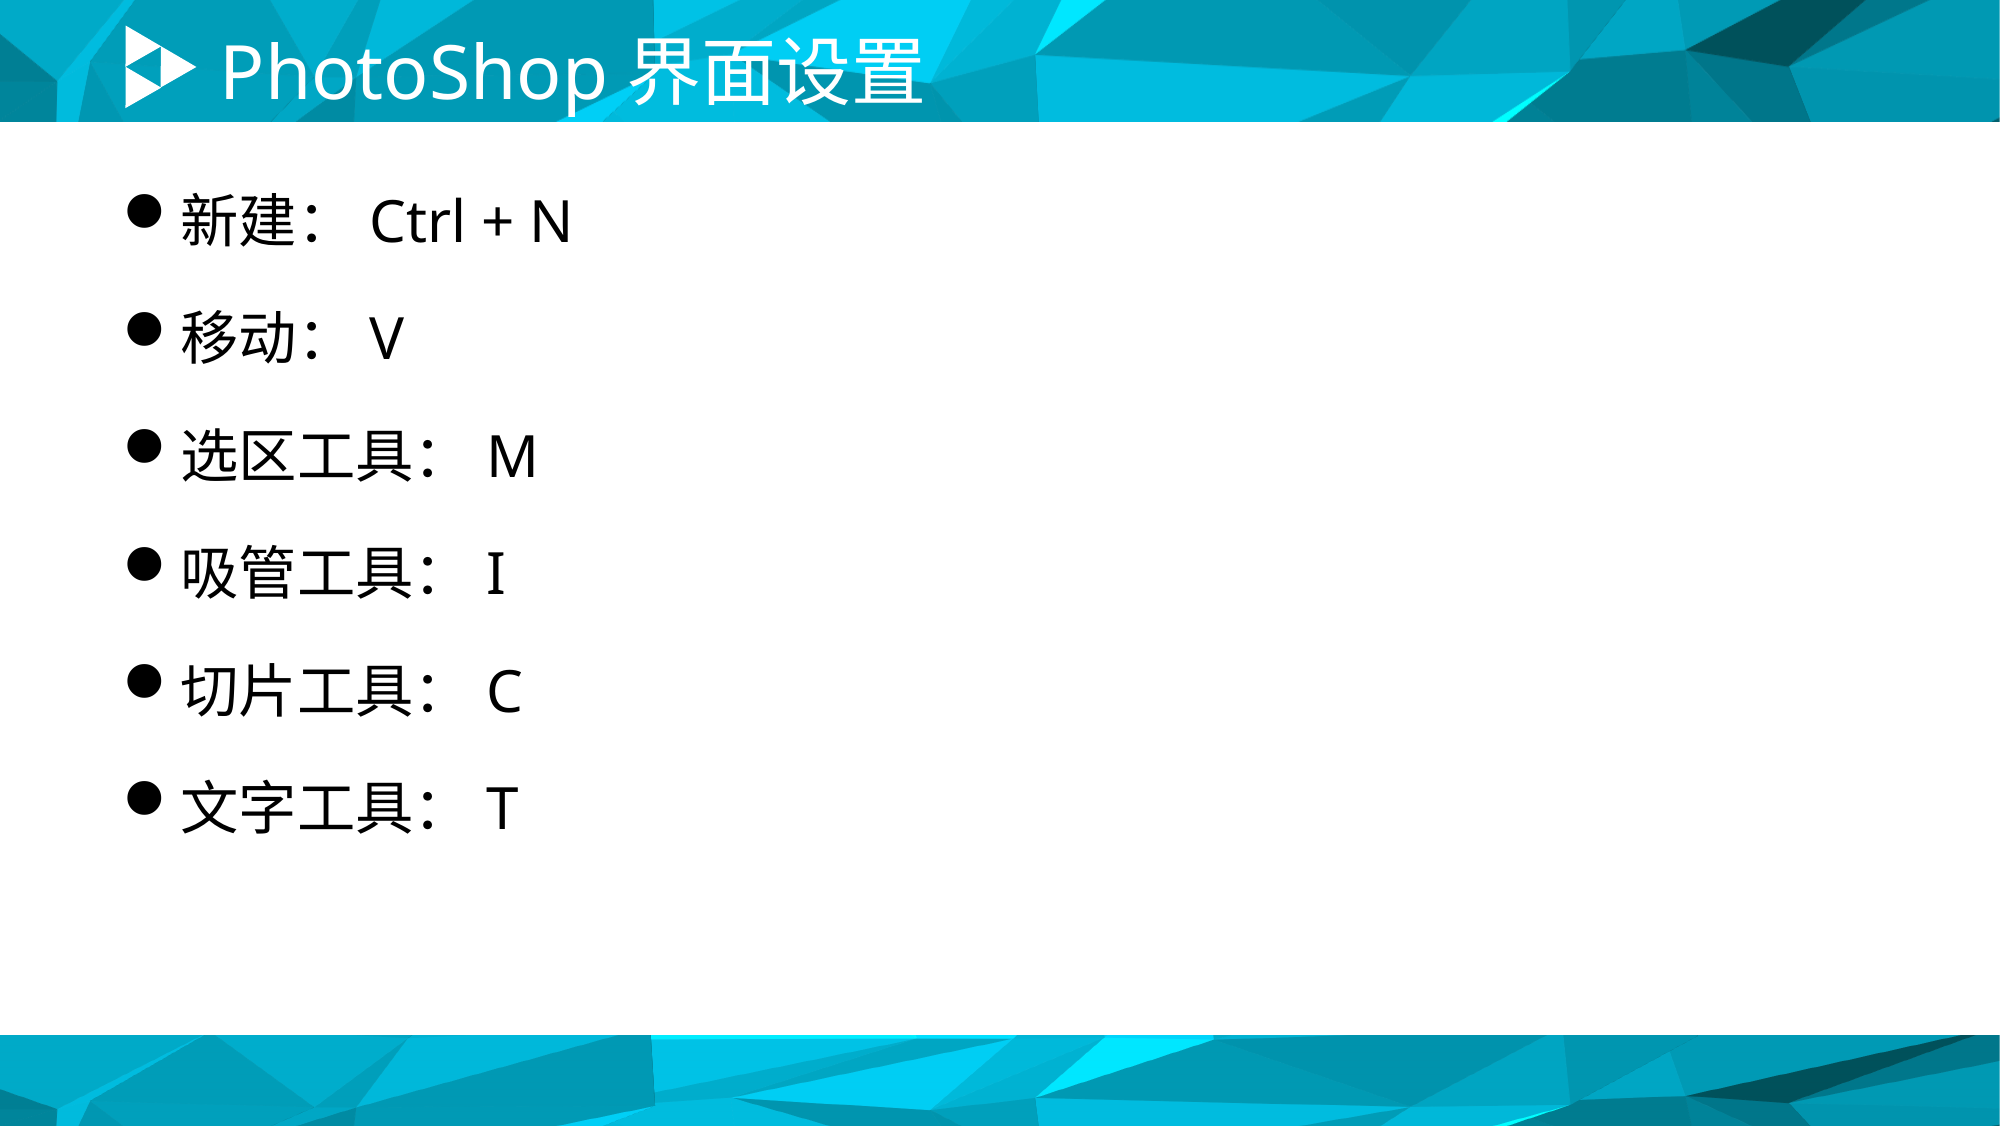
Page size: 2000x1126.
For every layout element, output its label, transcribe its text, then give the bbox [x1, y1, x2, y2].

list 新建：Ctrl + N 移动：V 选区工具：M 吸管工具：I 切片工具：C 文字工具：T [104, 140, 1927, 940]
picture [0, 0, 2000, 122]
picture [0, 1035, 2000, 1126]
title PhotoShop界面设置 [201, 24, 1927, 127]
